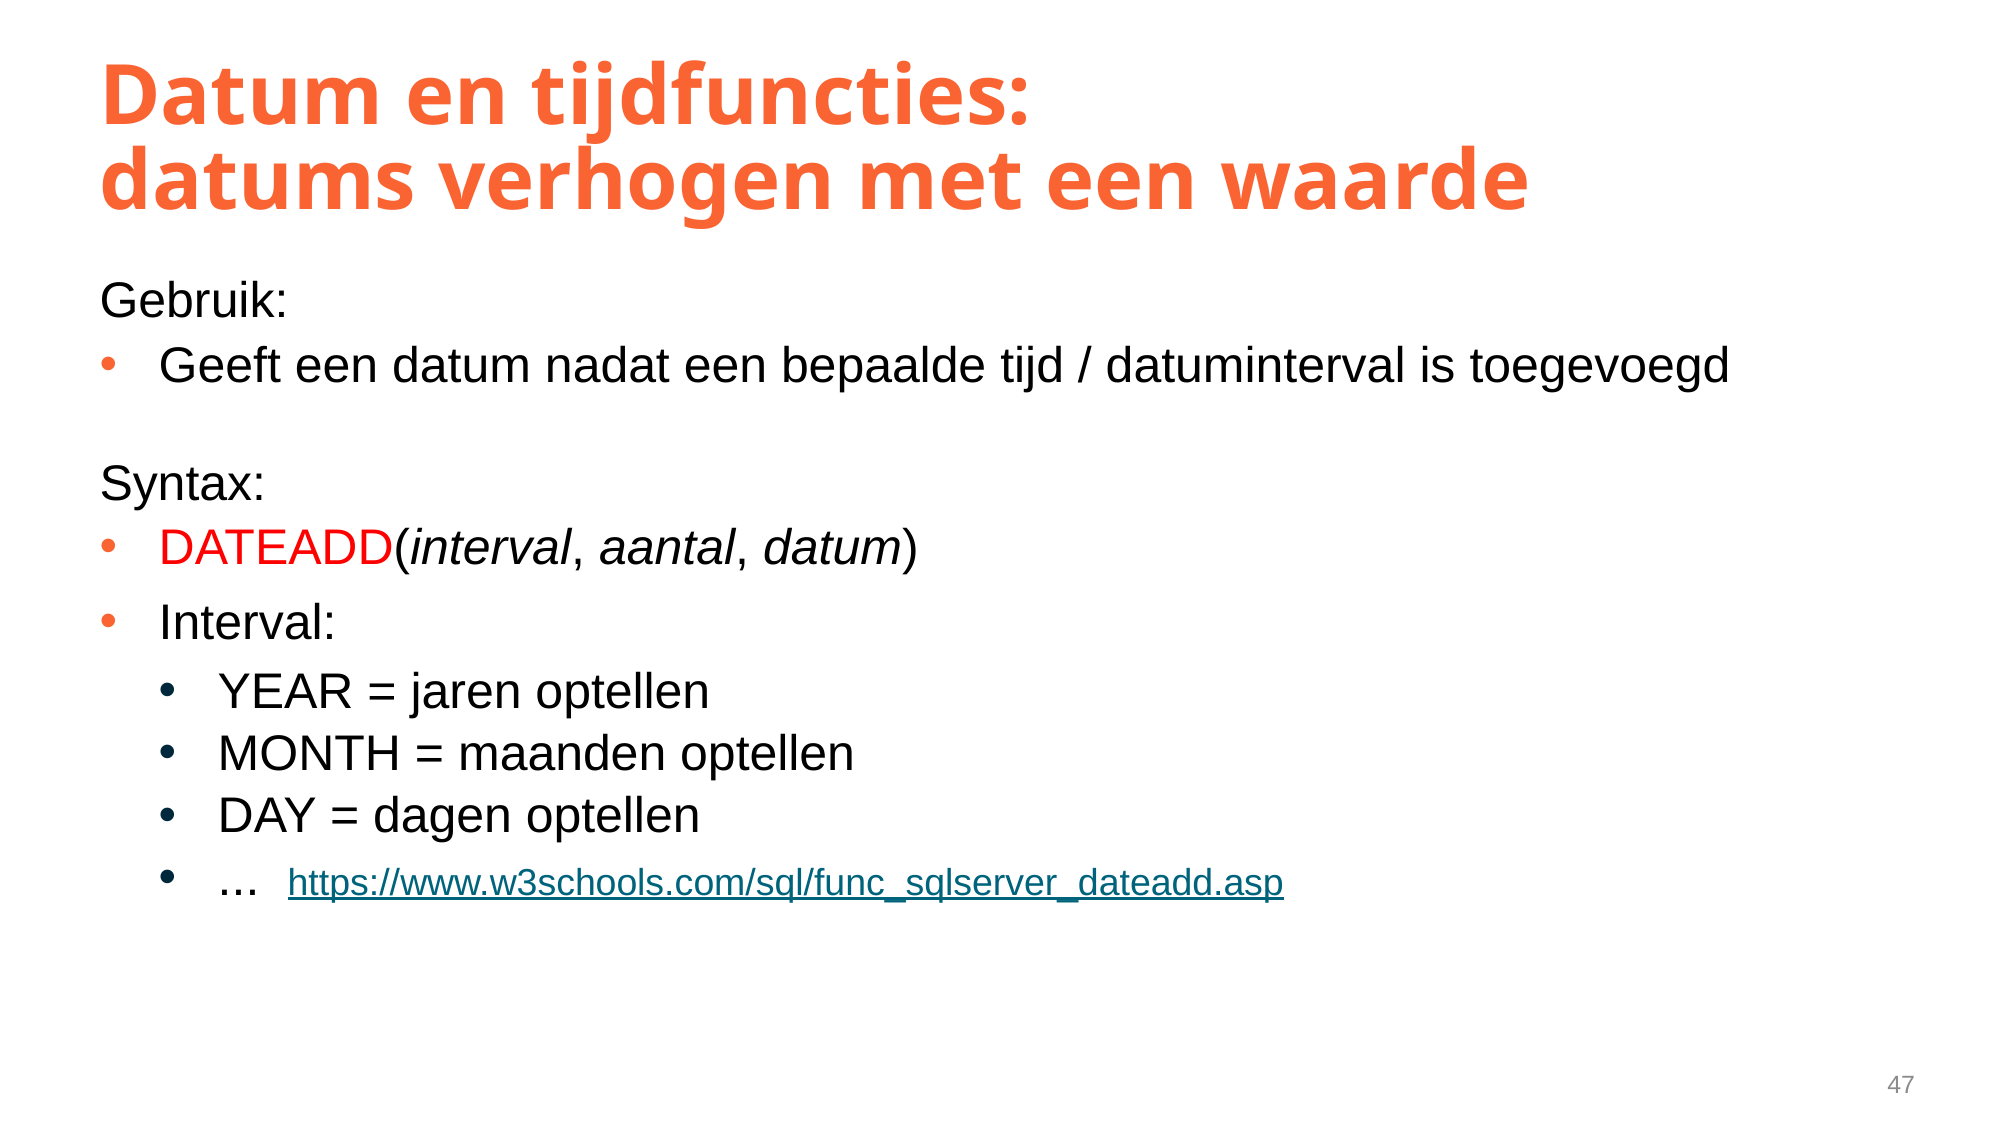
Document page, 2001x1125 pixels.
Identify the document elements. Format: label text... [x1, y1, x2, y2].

slide_number 47 [1815, 1061, 1916, 1107]
list Gebruik: Geeft een datum nadat een bepaalde tijd / datuminterval is toegevoegd Syntax: DATEADD(interval, aantal, datum) Interval: YEAR = jaren optellen MONTH = maanden optellen DAY = dagen optellen ... https://www.w3schools.com/sql/func_sqlserver_dateadd.asp [84, 267, 1916, 1041]
title Datum en tijdfuncties: datums verhogen met een waarde [84, 49, 1916, 233]
